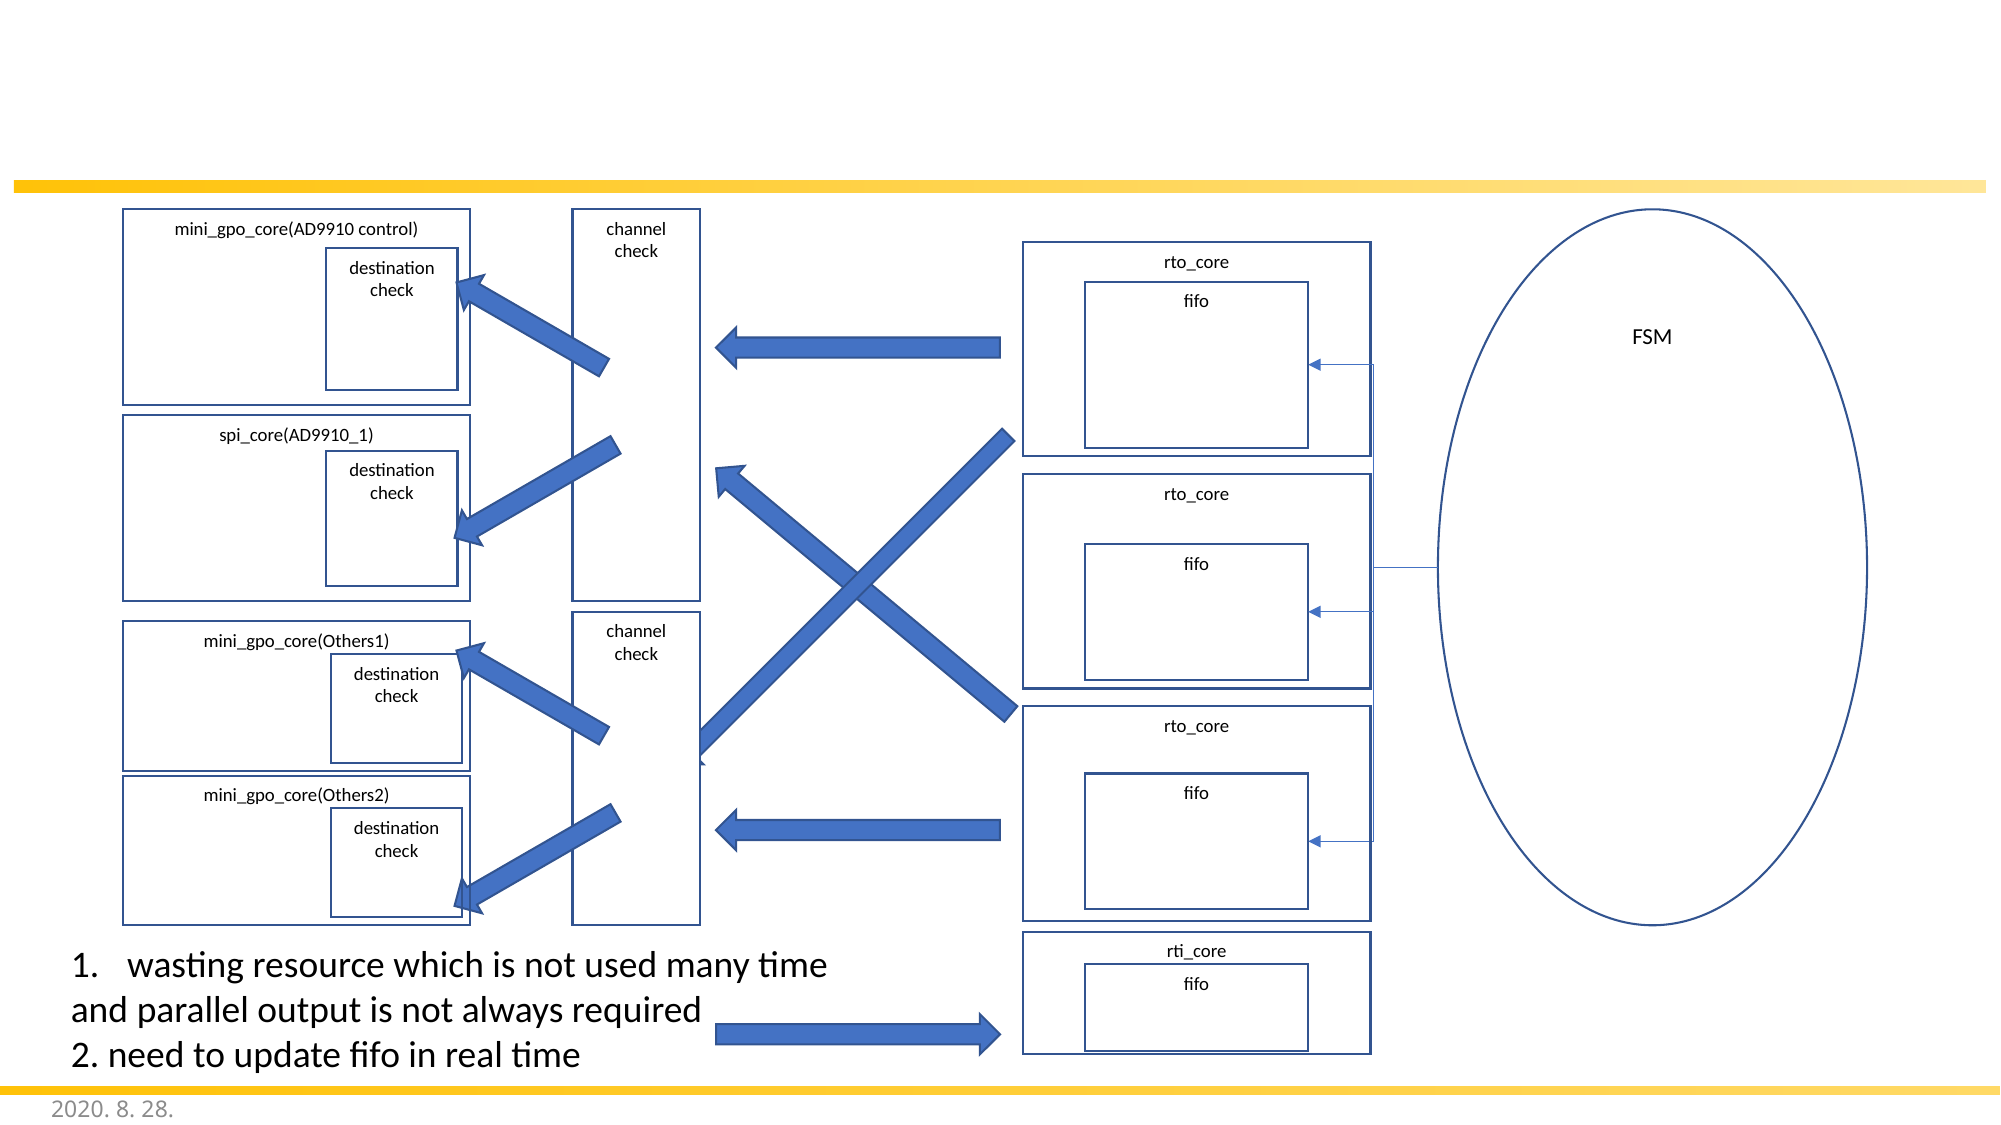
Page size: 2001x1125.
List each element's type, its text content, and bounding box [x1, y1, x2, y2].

text_box sck [1008, 180, 1014, 192]
text_box wasting resource which is not used many time and parallel output is not always required 2. need to update fifo in real time [56, 932, 844, 1083]
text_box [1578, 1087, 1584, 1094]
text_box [122, 209, 1868, 1055]
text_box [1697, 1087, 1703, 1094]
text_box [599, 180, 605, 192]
slide_number 2020. 8. 28. [36, 1078, 486, 1125]
